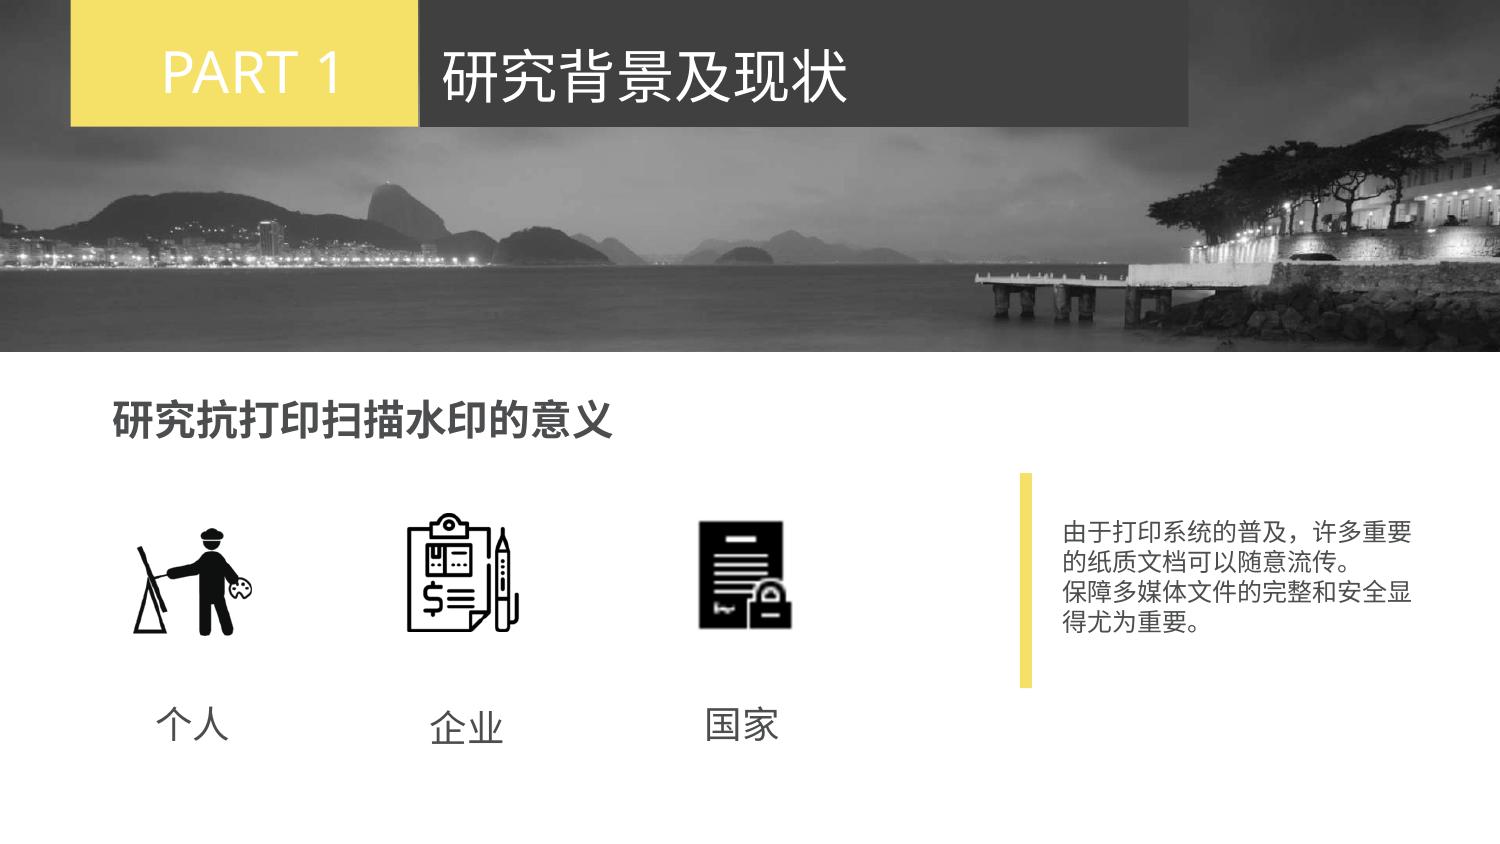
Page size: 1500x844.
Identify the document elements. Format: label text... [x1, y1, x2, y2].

picture [0, 0, 1500, 352]
text_box 个人 [140, 693, 246, 754]
text_box 企业 [415, 697, 520, 758]
text_box 国家 [689, 693, 795, 754]
text_box 由于打印系统的普及，许多重要的纸质文档可以随意流传。 保障多媒体文件的完整和安全显得尤为重要。 [1047, 509, 1430, 644]
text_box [1019, 473, 1033, 689]
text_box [69, 0, 439, 127]
picture [133, 528, 252, 636]
picture [681, 515, 800, 634]
picture [403, 513, 522, 632]
text_box 研究抗打印扫描水印的意义 [98, 386, 659, 452]
